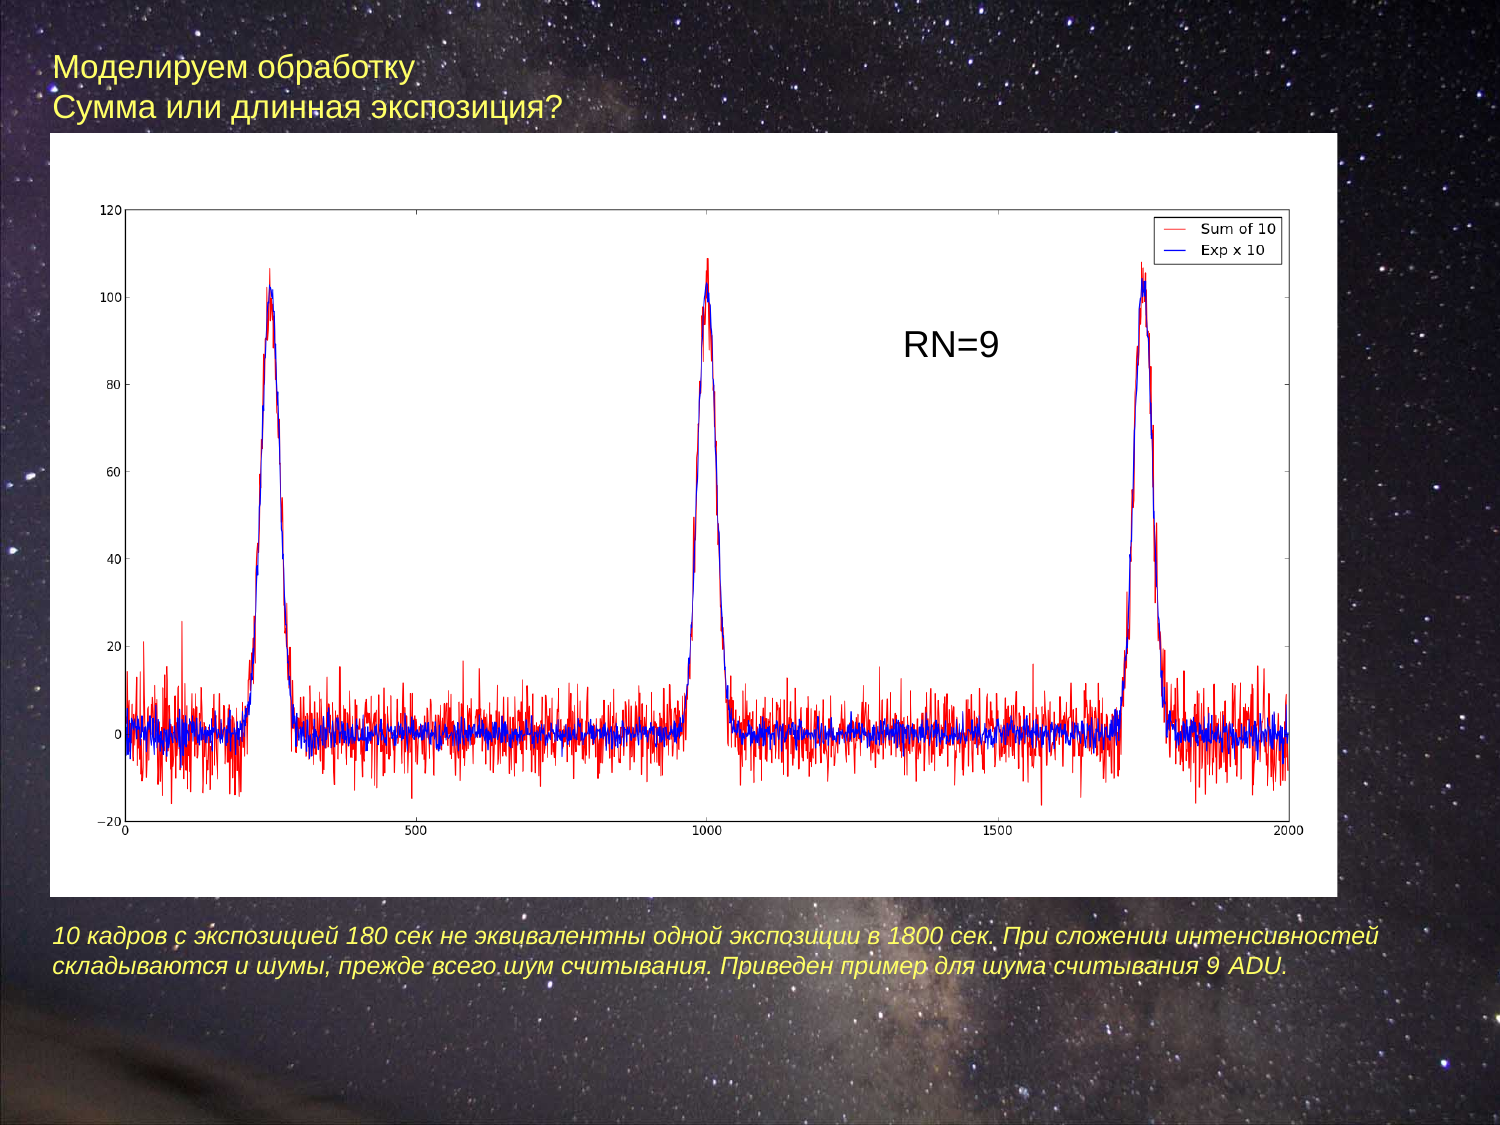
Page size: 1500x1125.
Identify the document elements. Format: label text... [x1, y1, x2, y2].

picture [0, 0, 1500, 1125]
text_box Моделируем обработку Сумма или длинная экспозиция? [37, 37, 1475, 132]
text_box 10 кадров с экспозицией 180 сек не эквивалентны одной экспозиции в 1800 сек. При сложении интенсивностей складываются и шумы, прежде всего шум считывания. Приведен пример для шума считывания 9 ADU. [37, 912, 1463, 988]
